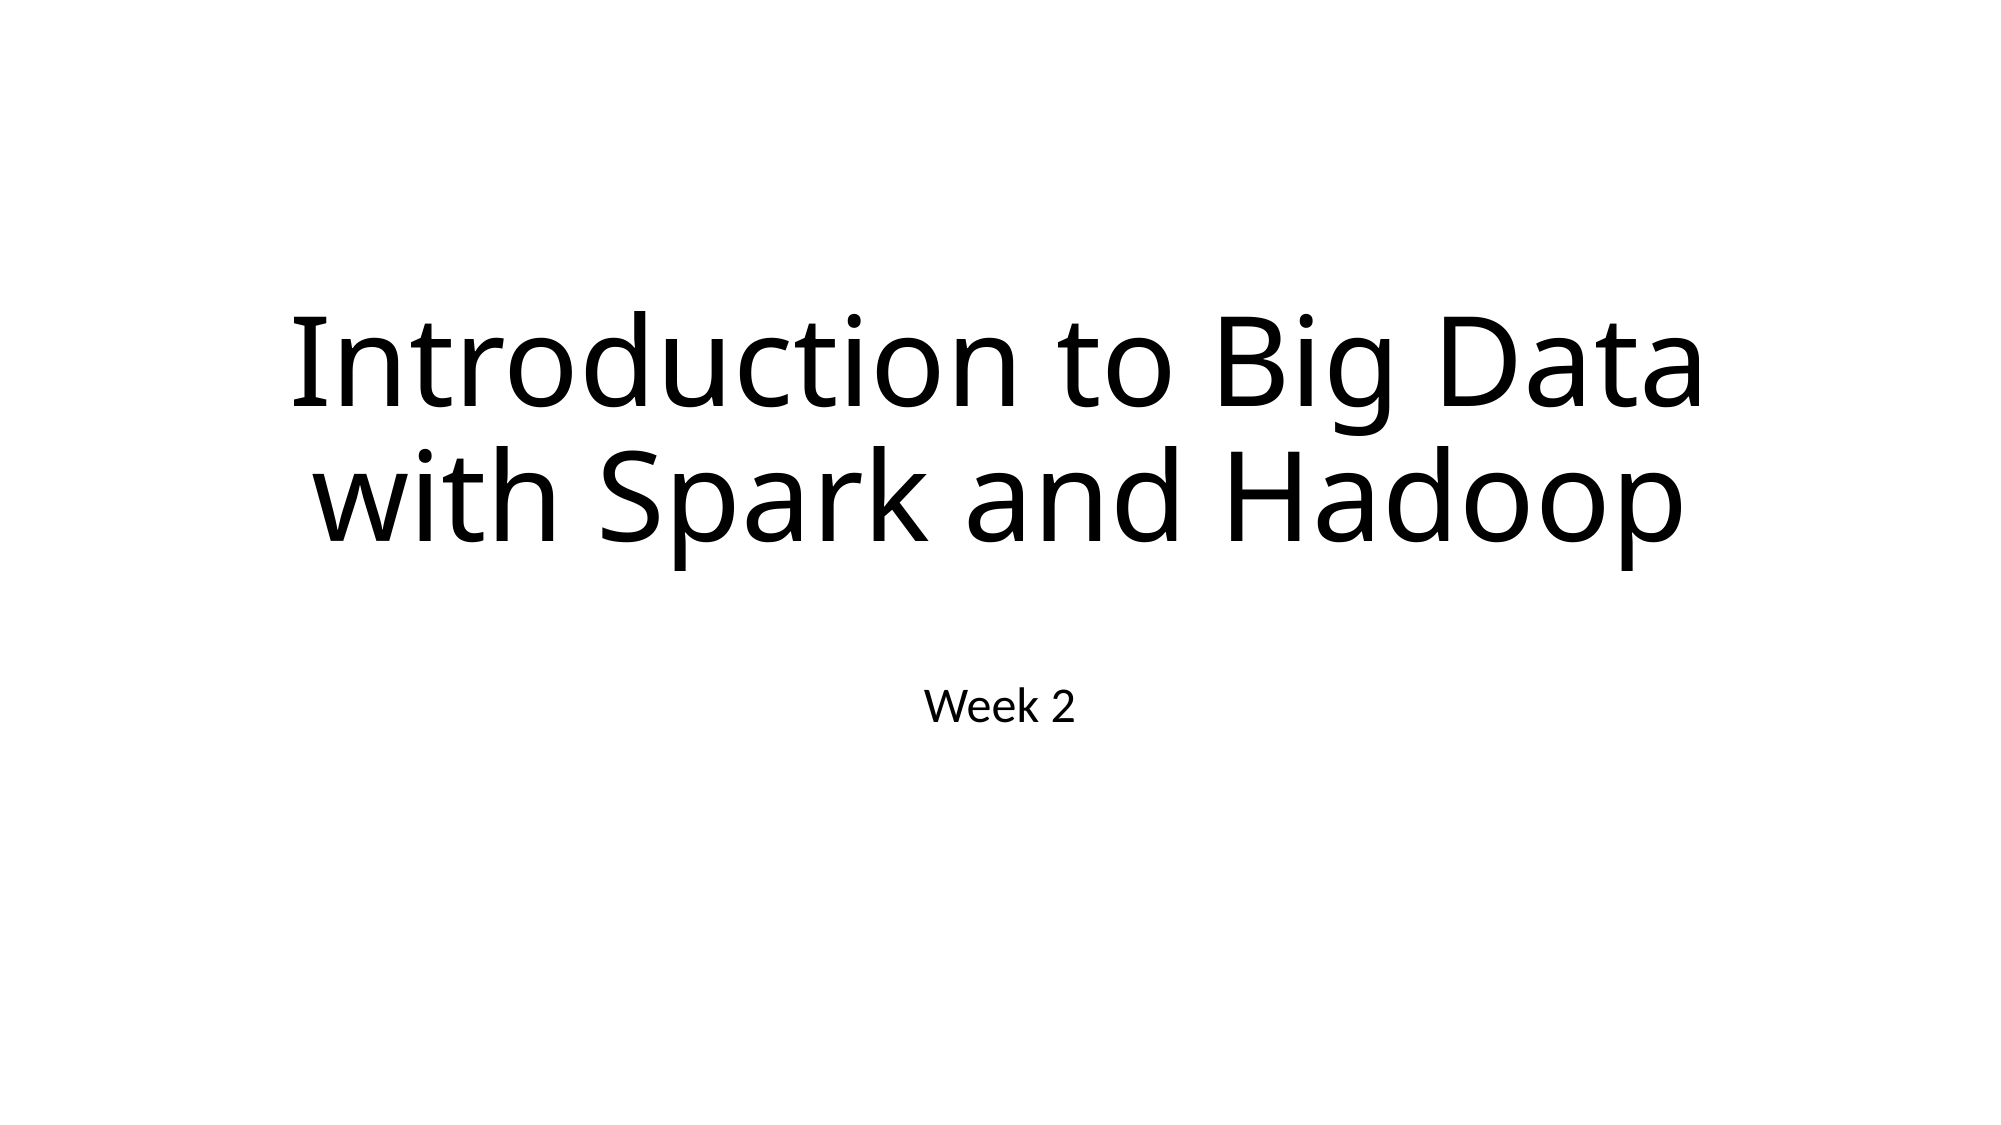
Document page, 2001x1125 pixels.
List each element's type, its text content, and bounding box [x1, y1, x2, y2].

subtitle Week 2 [249, 590, 1750, 863]
title Introduction to Big Data with Spark and Hadoop [249, 184, 1750, 576]
